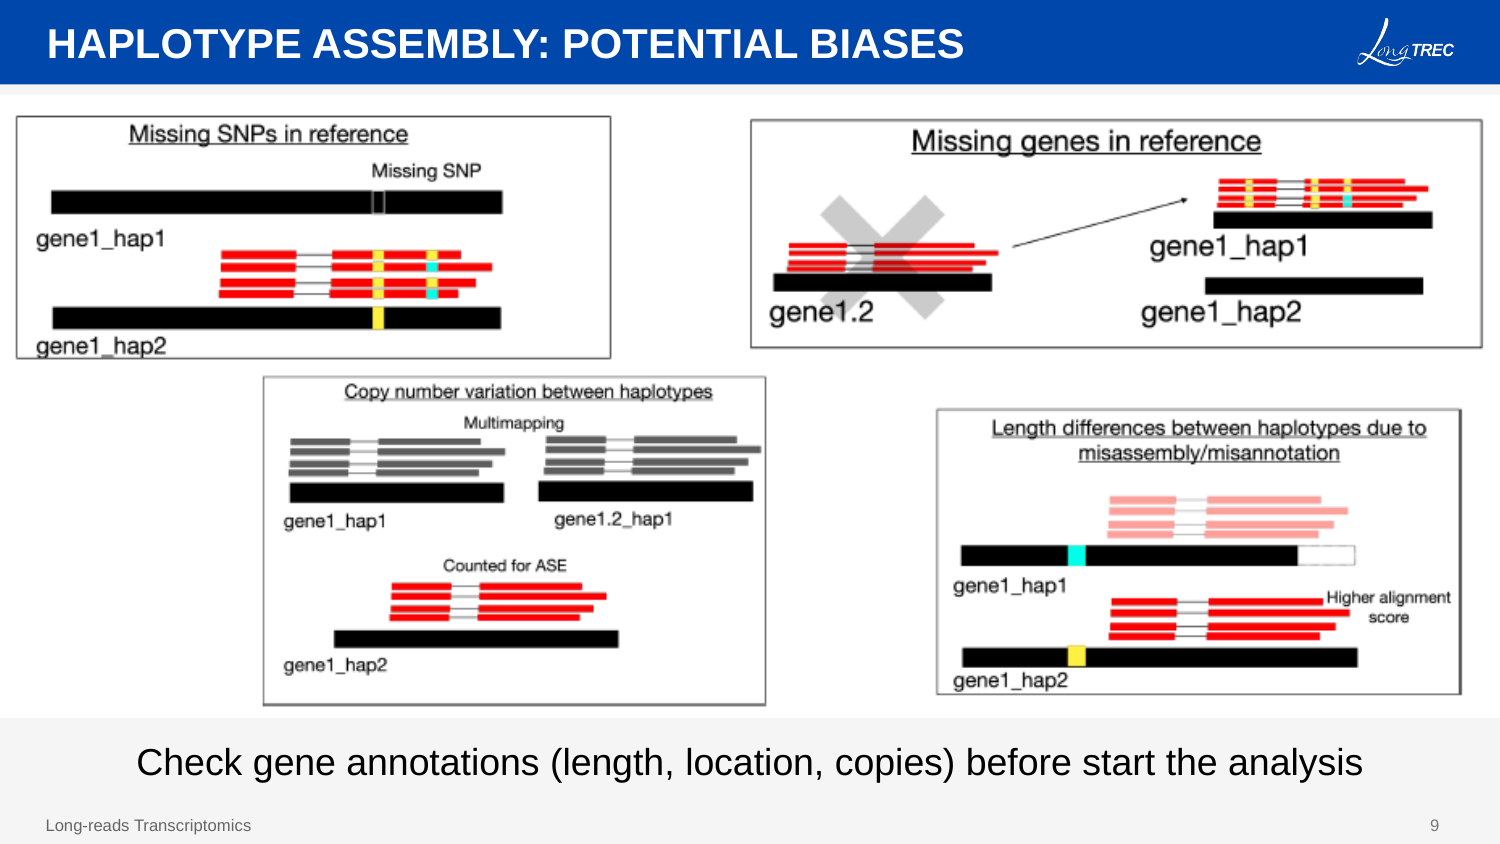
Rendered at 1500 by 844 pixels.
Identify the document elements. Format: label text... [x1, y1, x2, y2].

slide_number 9 [1116, 802, 1455, 844]
text_box HAPLOTYPE ASSEMBLY: POTENTIAL BIASES [46, 17, 1298, 68]
picture [0, 85, 1500, 844]
picture [1357, 18, 1454, 66]
text_box Check gene annotations (length, location, copies) before start the analysis [93, 737, 1407, 783]
